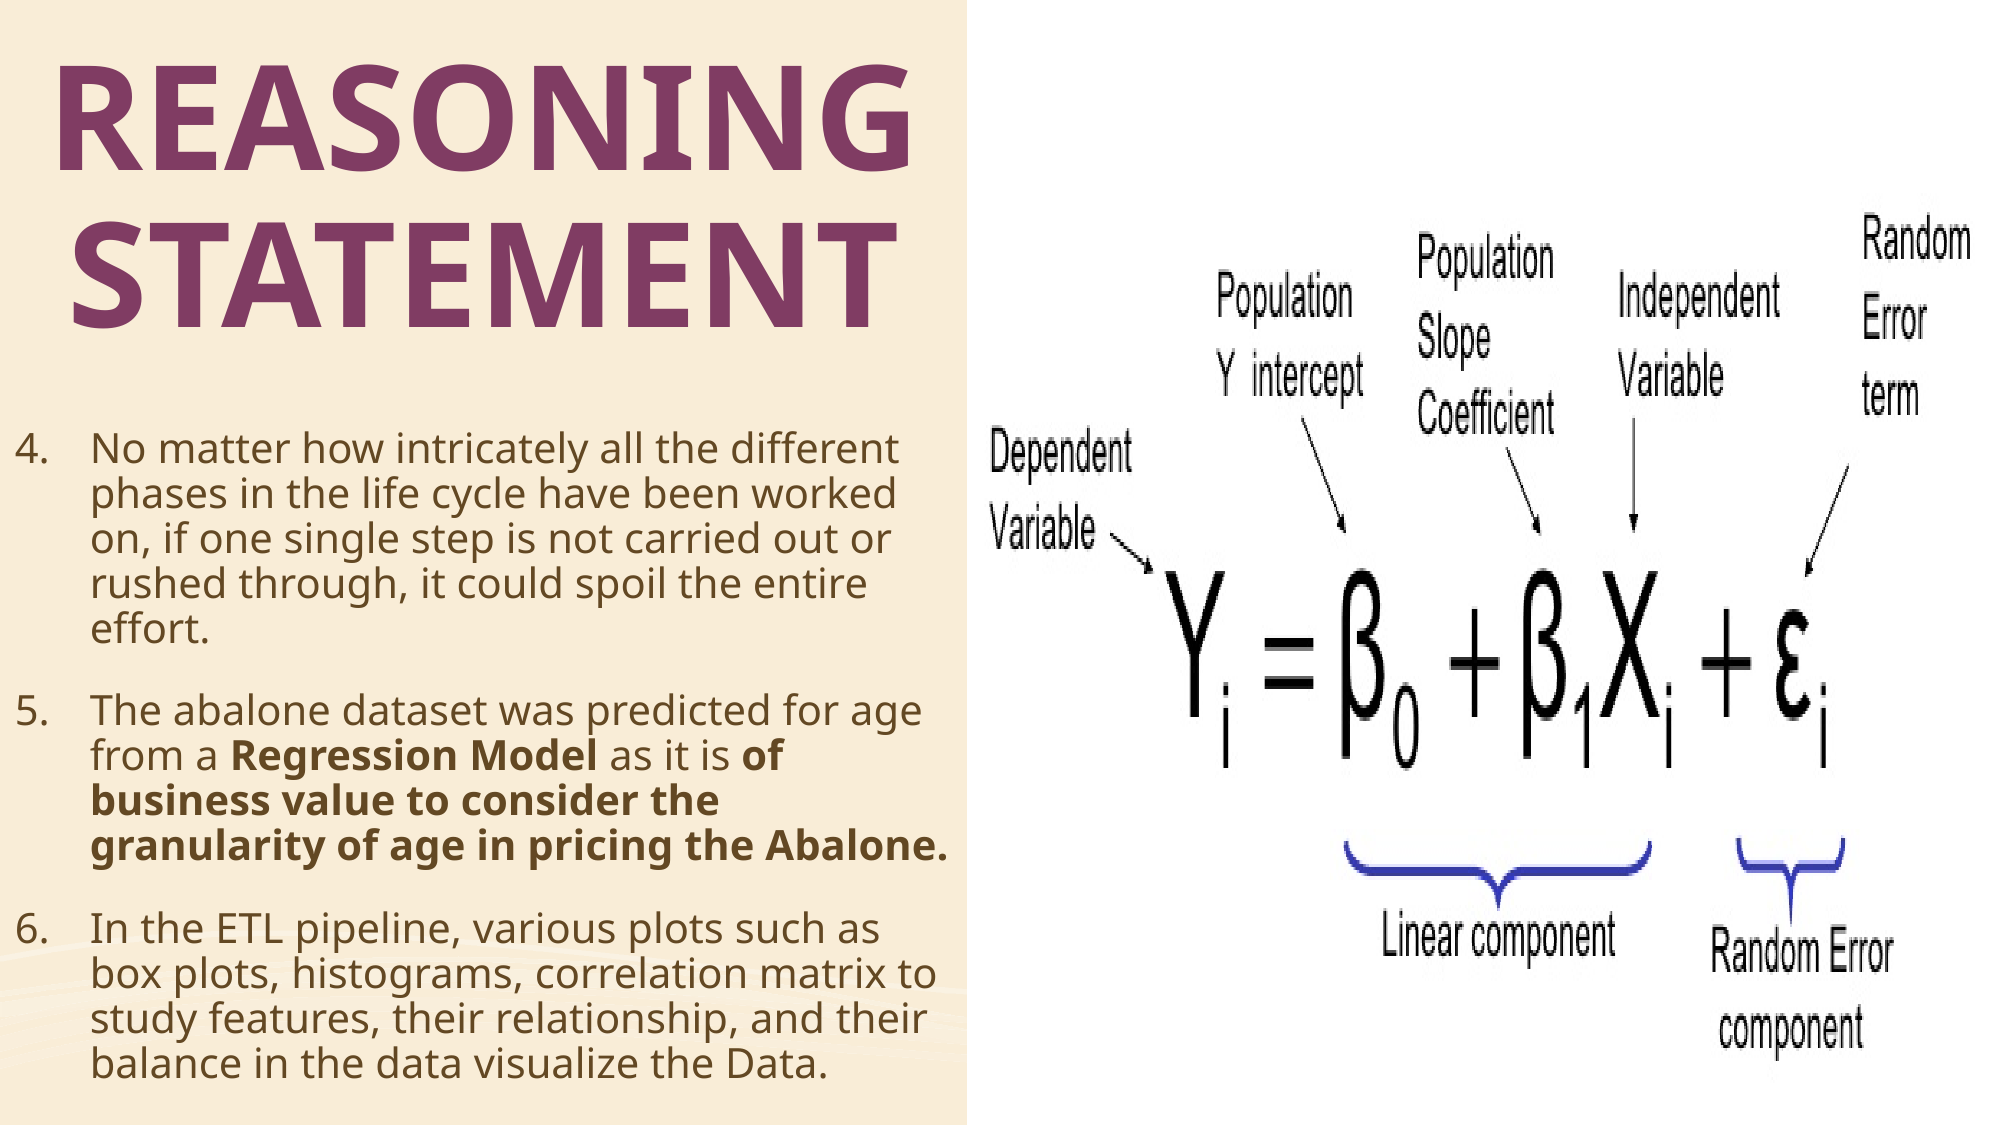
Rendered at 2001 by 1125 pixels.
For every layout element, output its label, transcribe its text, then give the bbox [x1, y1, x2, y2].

picture [967, 0, 2000, 1125]
text_box No matter how intricately all the different phases in the life cycle have been worked on, if one single step is not carried out or rushed through, it could spoil the entire effort. The abalone dataset was predicted for age from a Regression Model as it is of business value to consider the granularity of age in pricing the Abalone. In the ETL pipeline, various plots such as box plots, histograms, correlation matrix to study features, their relationship, and their balance in the data visualize the Data. [0, 419, 967, 1125]
text_box REASONING STATEMENT [0, 0, 967, 367]
